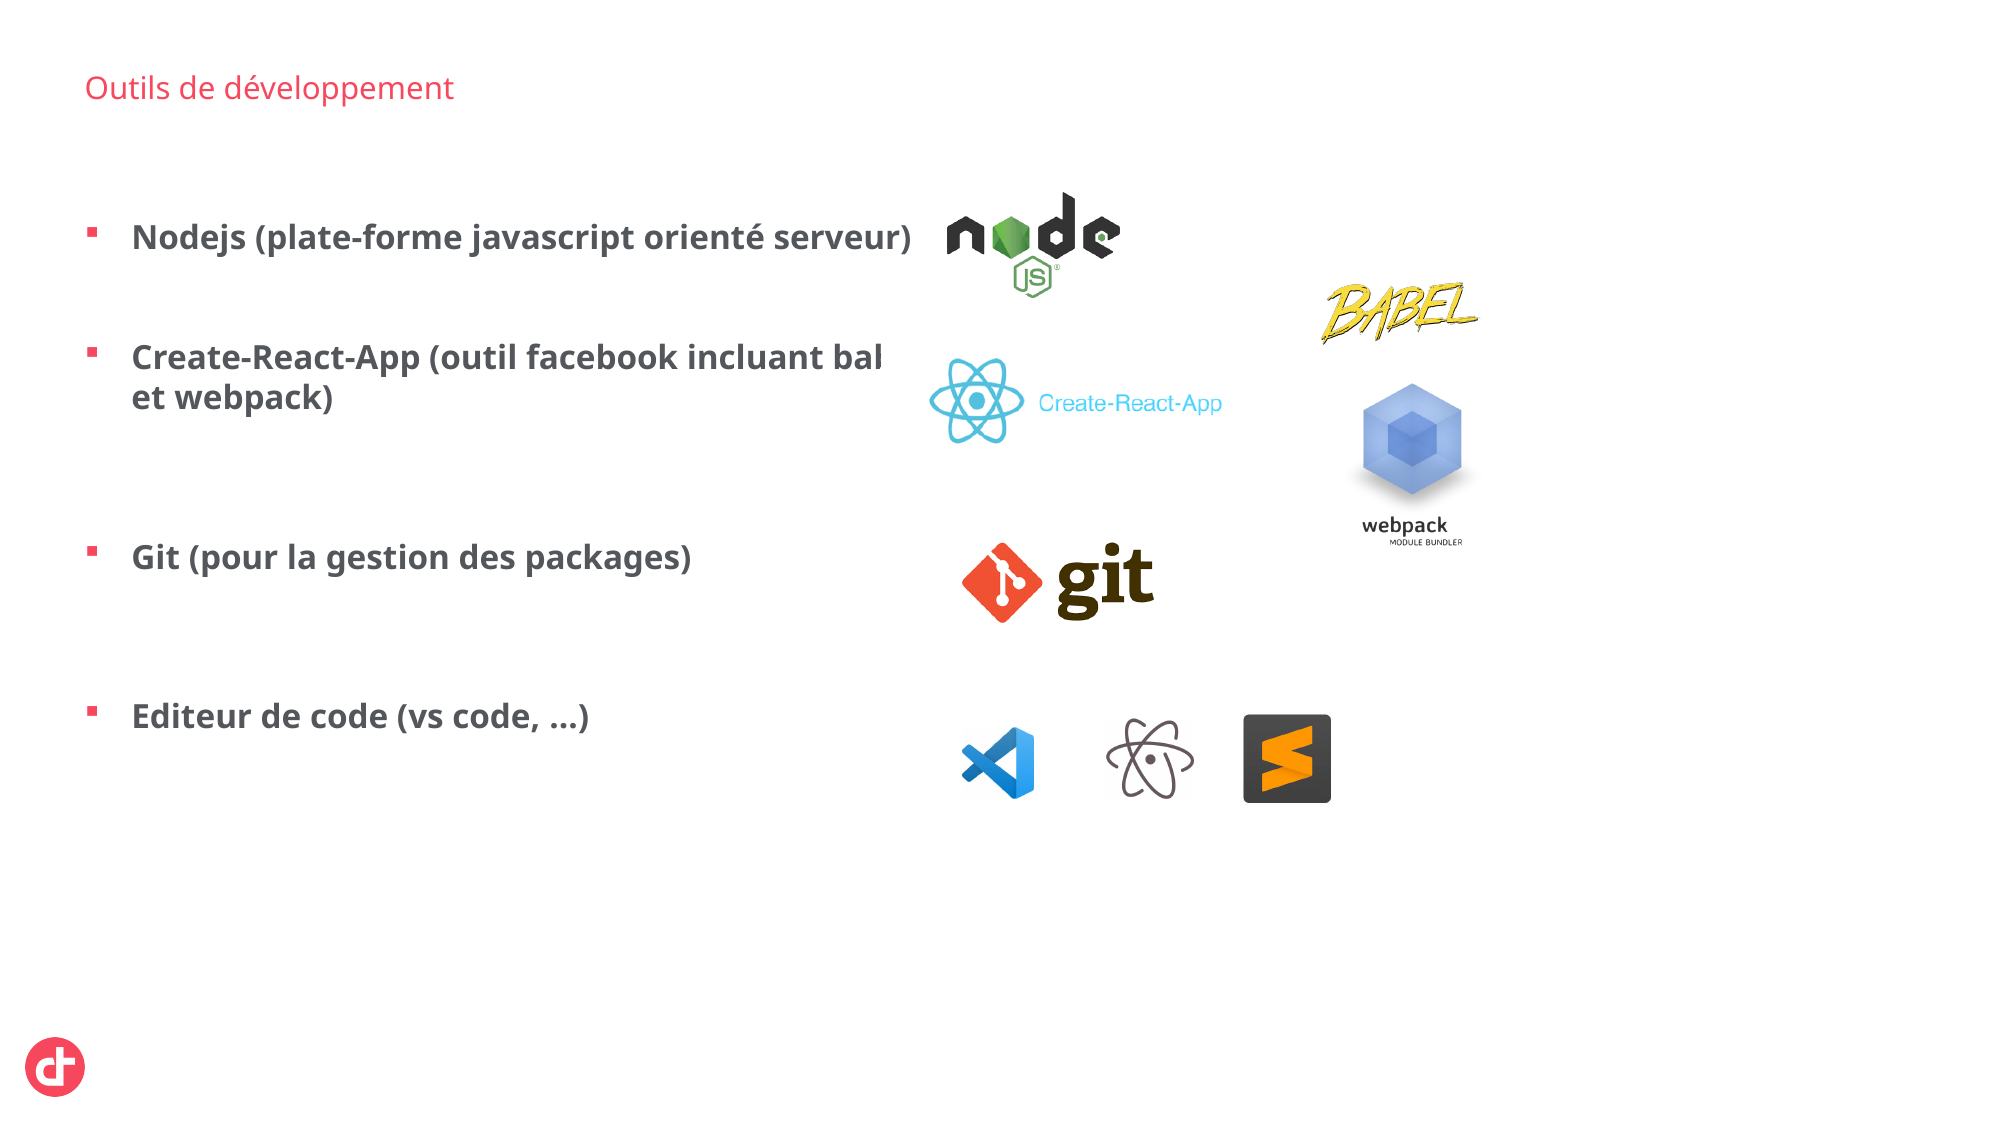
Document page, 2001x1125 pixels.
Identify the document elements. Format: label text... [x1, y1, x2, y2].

picture [947, 192, 1120, 298]
picture [1106, 718, 1194, 799]
text_box Nodejs (plate-forme javascript orienté serveur) Create-React-App (outil facebook incluant babel et webpack) Git (pour la gestion des packages) Editeur de code (vs code, …) [84, 216, 938, 736]
title Outils de développement [84, 72, 1810, 146]
picture [25, 1037, 85, 1097]
picture [1305, 270, 1498, 358]
picture [1237, 708, 1337, 809]
picture [1326, 378, 1498, 550]
picture [962, 542, 1154, 623]
picture [881, 339, 1235, 460]
picture [962, 727, 1034, 799]
